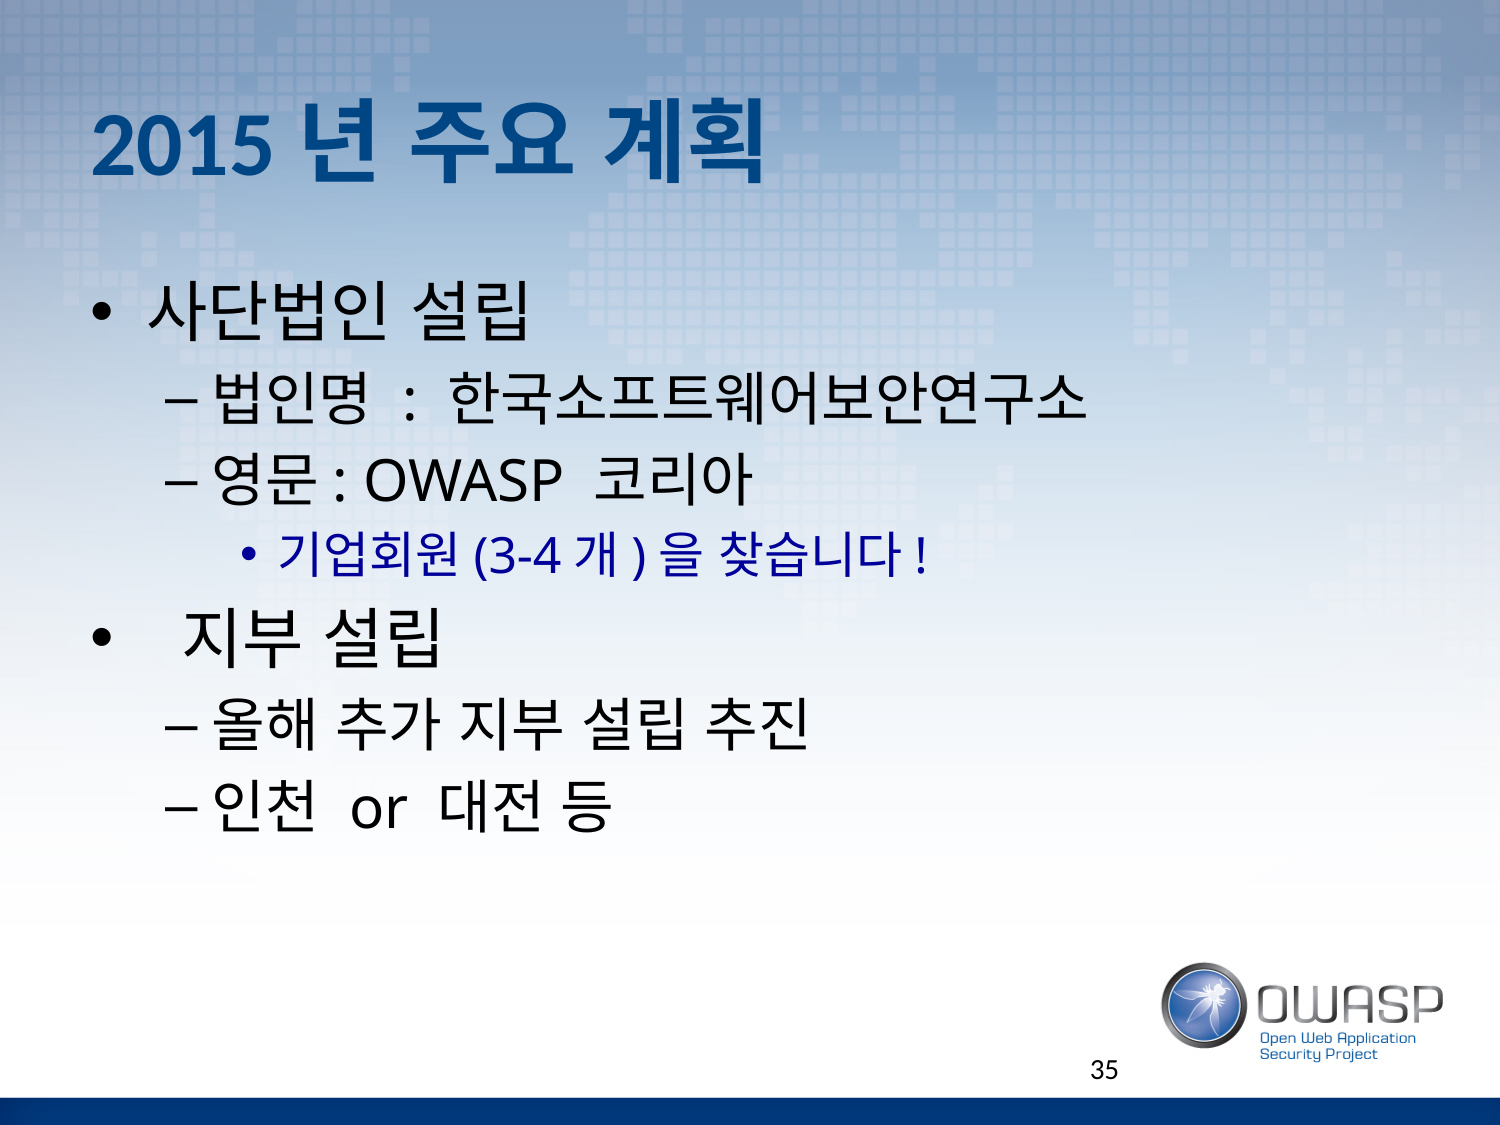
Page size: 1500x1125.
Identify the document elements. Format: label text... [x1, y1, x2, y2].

list 사단법인 설립 법인명 : 한국소프트웨어보안연구소 영문: OWASP 코리아 기업회원(3-4개)을 찾습니다! 지부 설립 올해 추가 지부 설립 추진 인천 or 대전 등 [75, 262, 1425, 940]
picture [0, 0, 1500, 1125]
title 2015년 주요 계획 [75, 45, 1425, 233]
slide_number 35 [1074, 1042, 1425, 1103]
